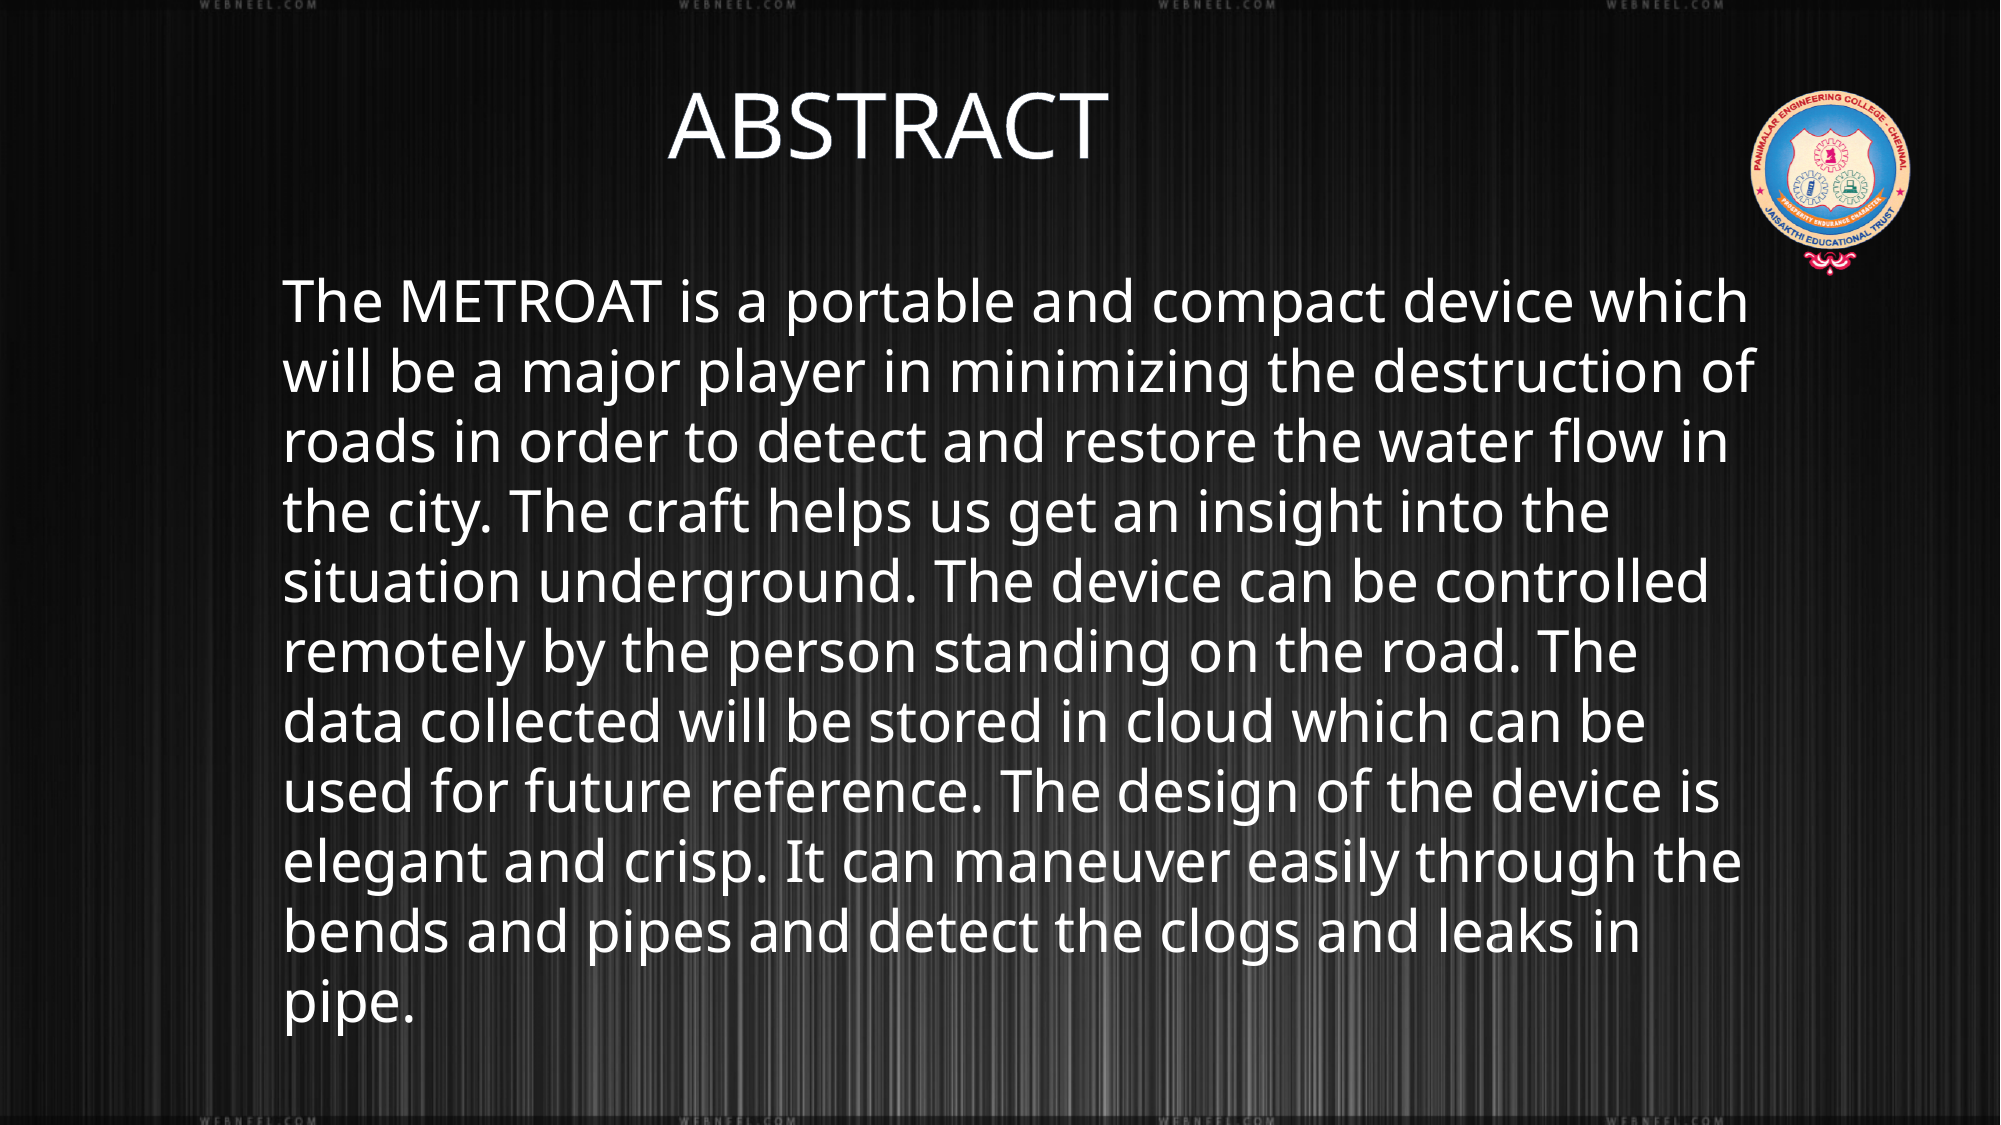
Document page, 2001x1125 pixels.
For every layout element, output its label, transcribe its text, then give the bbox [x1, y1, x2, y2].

picture [0, 0, 2000, 1125]
text_box The METROAT is a portable and compact device which will be a major player in minimizing the destruction of roads in order to detect and restore the water flow in the city. The craft helps us get an insight into the situation underground. The device can be controlled remotely by the person standing on the road. The data collected will be stored in cloud which can be used for future reference. The design of the device is elegant and crisp. It can maneuver easily through the bends and pipes and detect the clogs and leaks in pipe. [267, 256, 1784, 1042]
text_box ABSTRACT [652, 59, 1481, 185]
